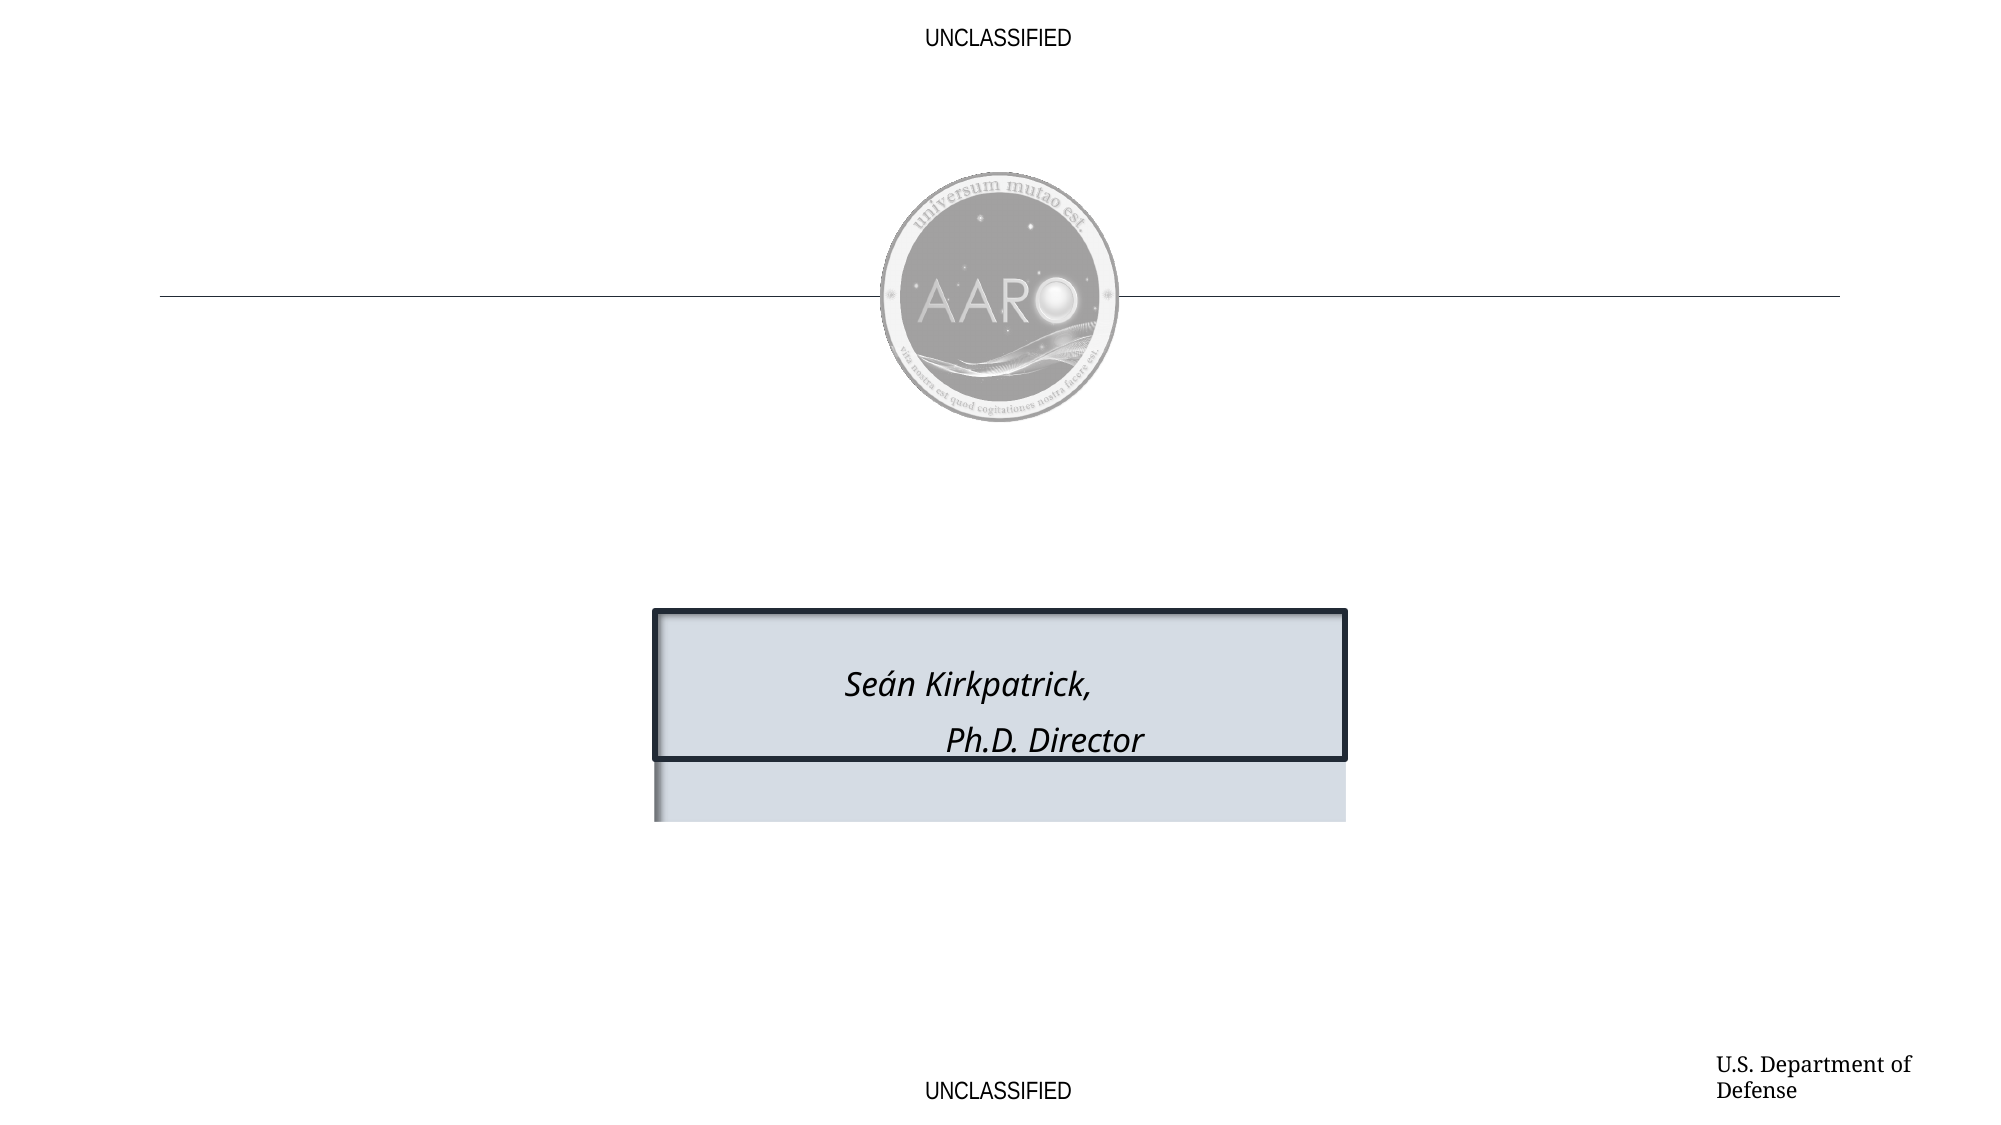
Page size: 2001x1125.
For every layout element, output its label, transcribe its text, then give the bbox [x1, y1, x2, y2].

picture [654, 610, 1346, 822]
text_box UNCLASSIFIED [923, 1072, 1077, 1105]
text_box U.S. Department of Defense [1714, 1048, 1963, 1104]
text_box UNCLASSIFIED [923, 19, 1077, 52]
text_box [159, 172, 1841, 423]
